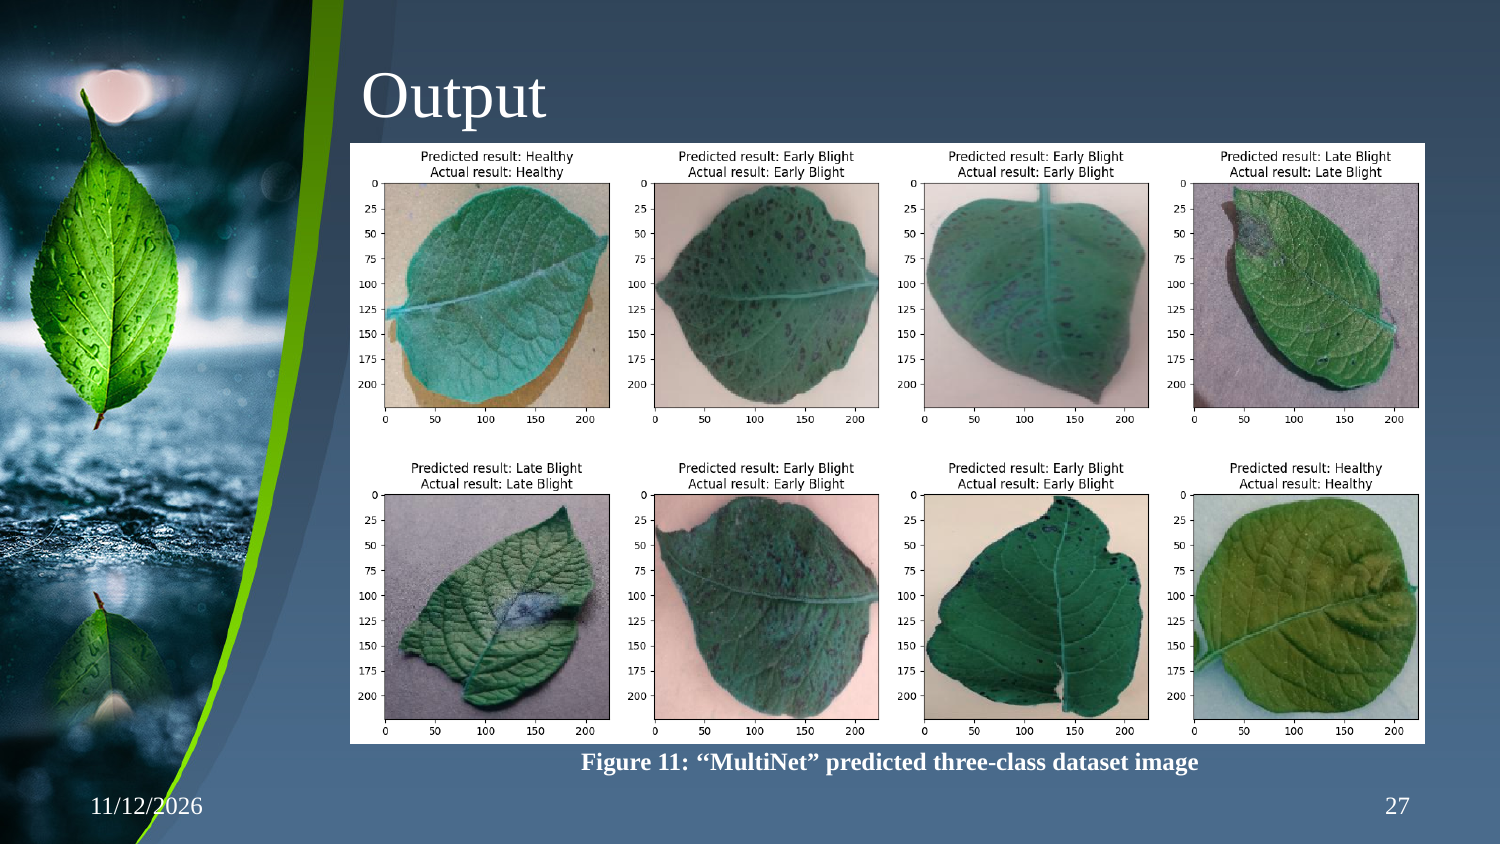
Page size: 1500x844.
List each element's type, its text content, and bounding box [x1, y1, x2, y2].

text_box Figure 11: ‘‘MultiNet” predicted three-class dataset image [514, 752, 1267, 783]
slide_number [75, 782, 425, 827]
picture [0, 0, 1500, 844]
title Output [346, 31, 1434, 151]
slide_number 27 [1074, 782, 1425, 827]
